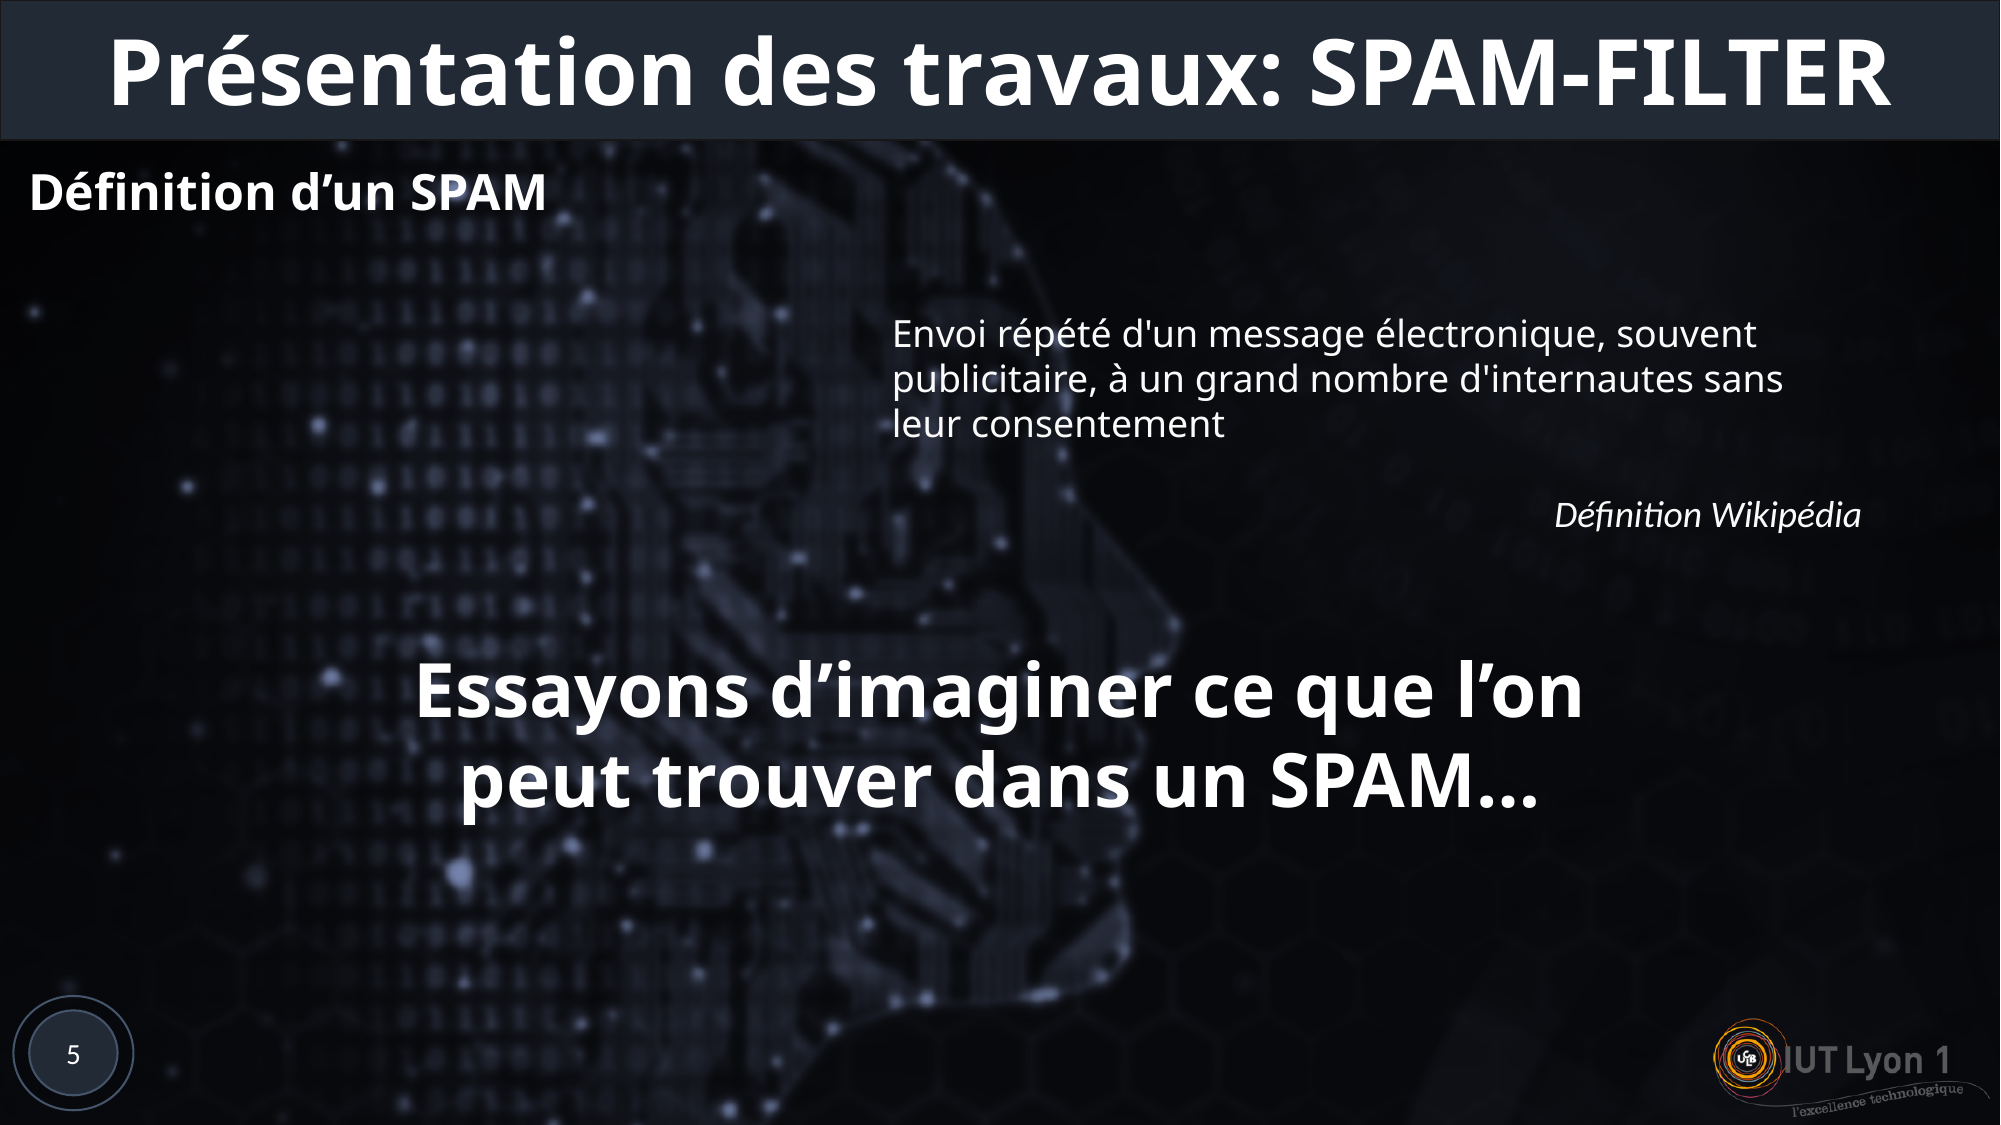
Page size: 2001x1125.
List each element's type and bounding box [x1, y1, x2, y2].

picture [0, 0, 2000, 1125]
text_box [13, 995, 134, 1111]
